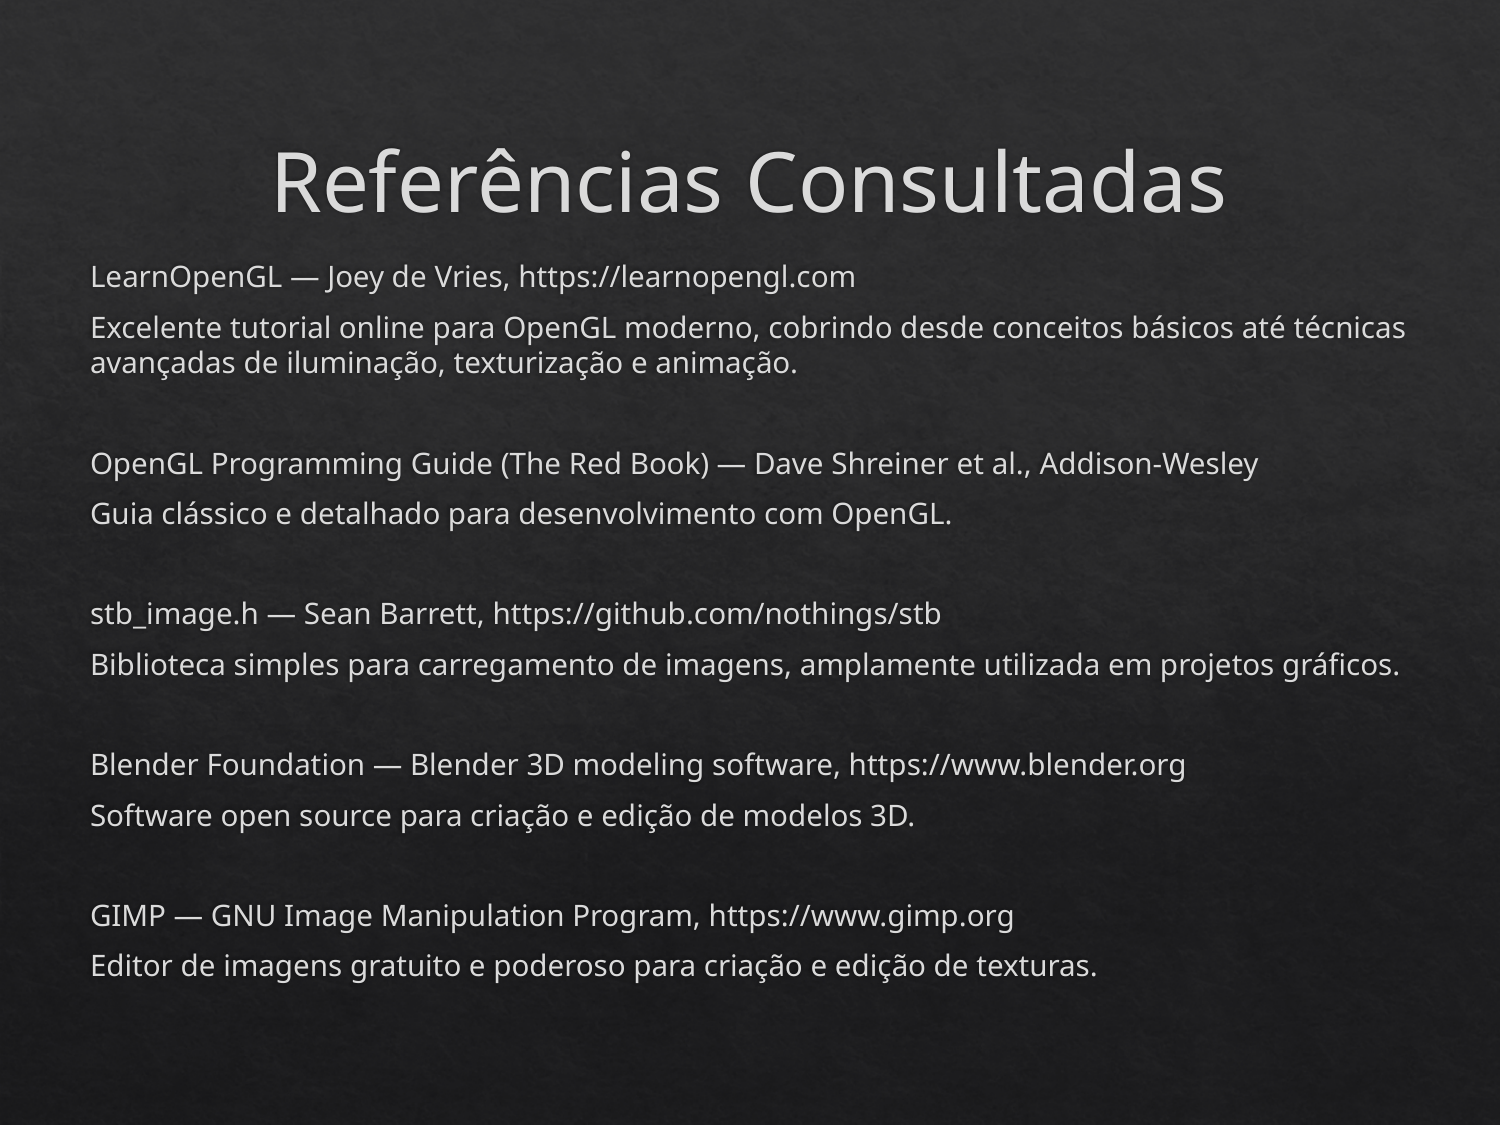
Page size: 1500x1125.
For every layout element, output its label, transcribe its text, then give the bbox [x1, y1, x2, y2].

list LearnOpenGL — Joey de Vries, https://learnopengl.com Excelente tutorial online para OpenGL moderno, cobrindo desde conceitos básicos até técnicas avançadas de iluminação, texturização e animação. OpenGL Programming Guide (The Red Book) — Dave Shreiner et al., Addison-Wesley Guia clássico e detalhado para desenvolvimento com OpenGL. stb_image.h — Sean Barrett, https://github.com/nothings/stb Biblioteca simples para carregamento de imagens, amplamente utilizada em projetos gráficos. Blender Foundation — Blender 3D modeling software, https://www.blender.org Software open source para criação e edição de modelos 3D. GIMP — GNU Image Manipulation Program, https://www.gimp.org Editor de imagens gratuito e poderoso para criação e edição de texturas. [75, 250, 1425, 994]
title Referências Consultadas [112, 99, 1387, 247]
